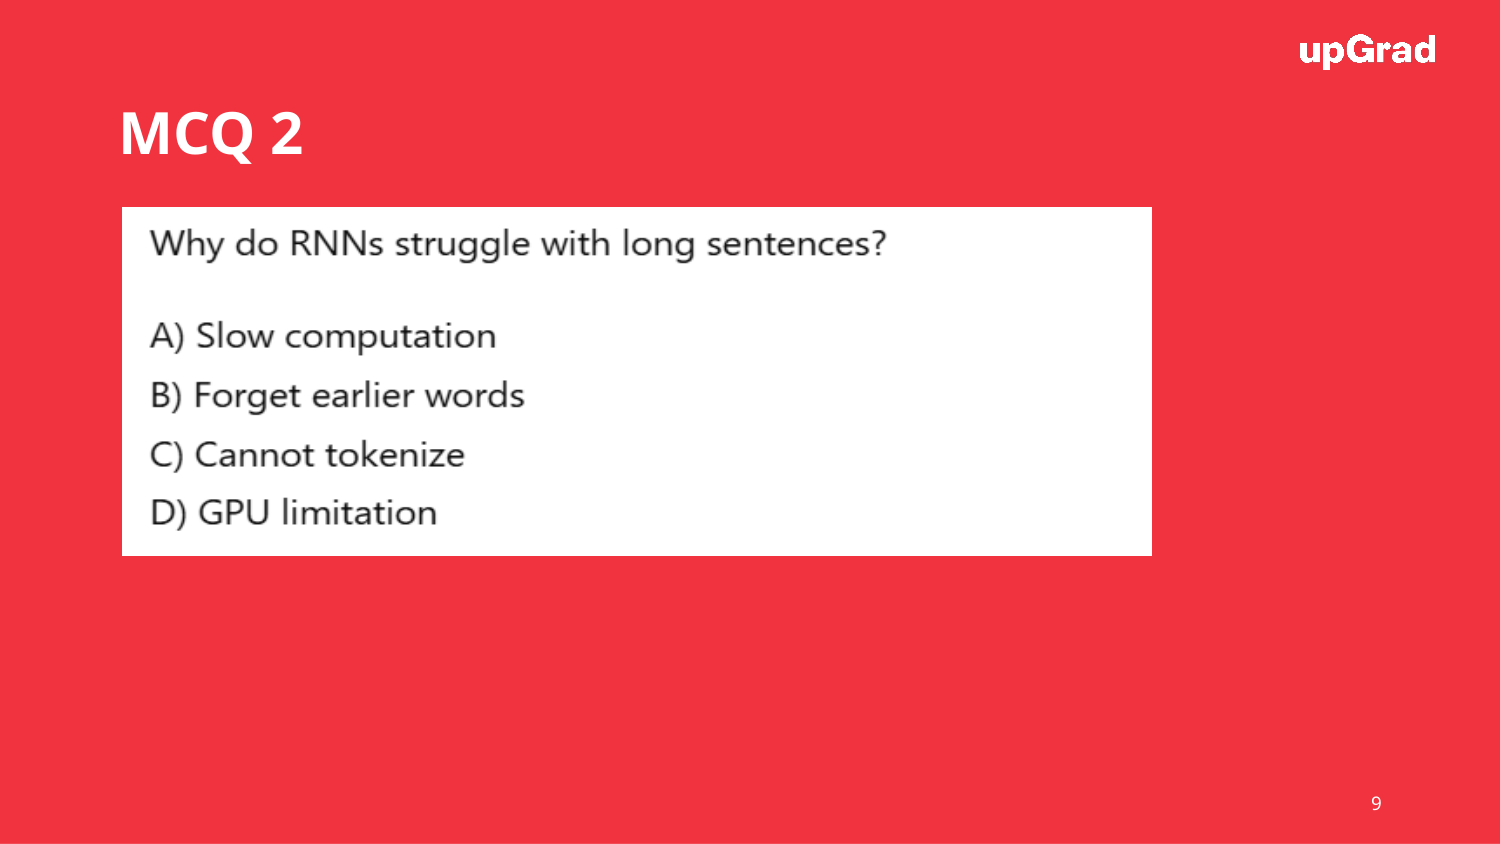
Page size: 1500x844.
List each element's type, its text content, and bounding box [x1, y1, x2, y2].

slide_number 9 [1059, 782, 1397, 827]
picture [121, 207, 1152, 557]
picture [1300, 34, 1435, 70]
title MCQ 2 [103, 89, 1087, 182]
